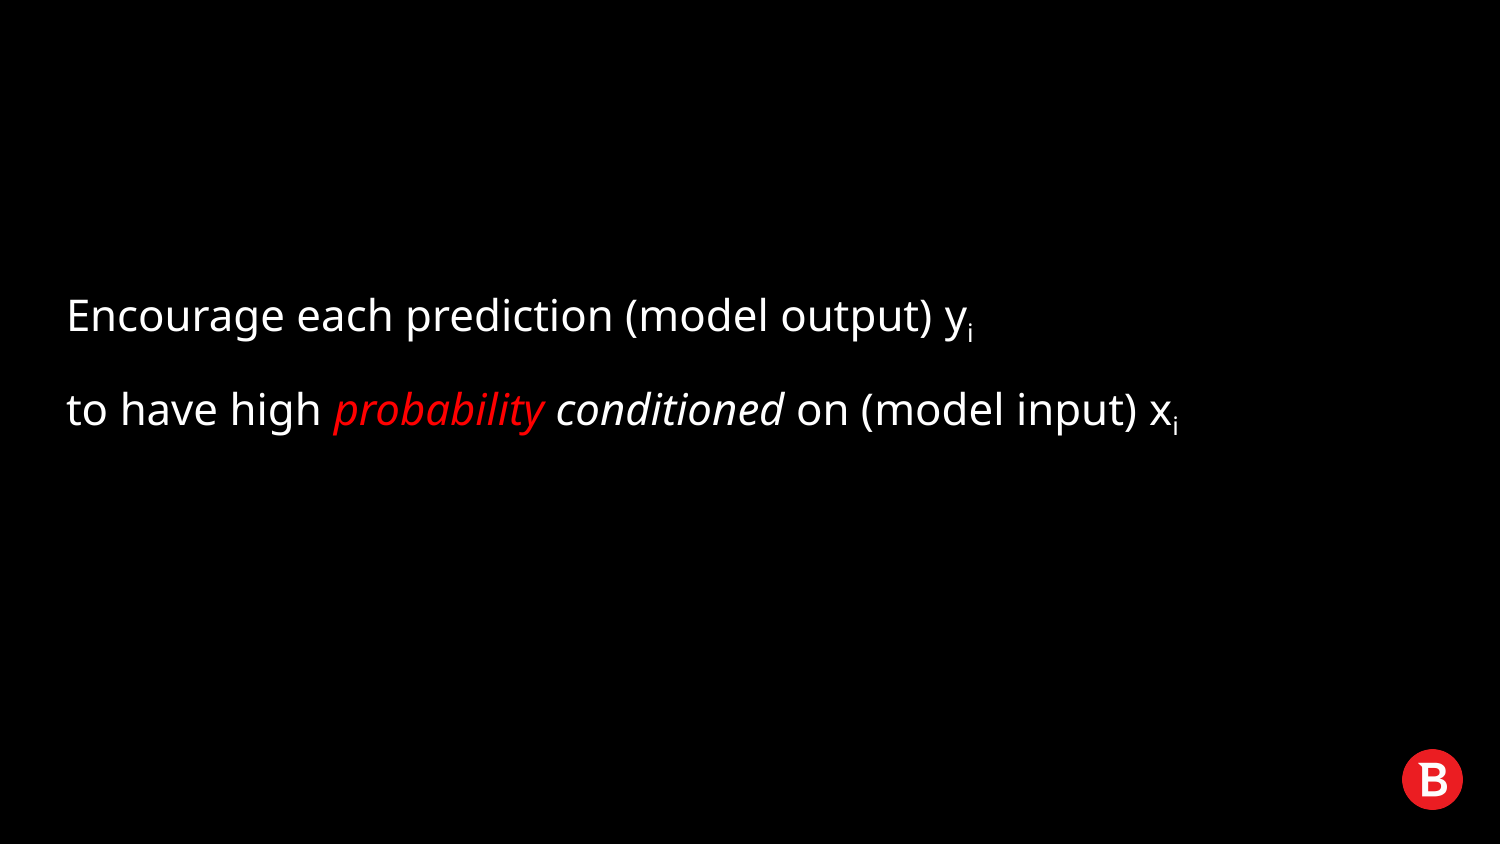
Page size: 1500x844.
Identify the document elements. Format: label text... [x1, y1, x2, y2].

picture [1402, 749, 1463, 810]
list Encourage each prediction (model output) yi to have high probability conditioned on (model input) xi [51, 55, 1449, 750]
